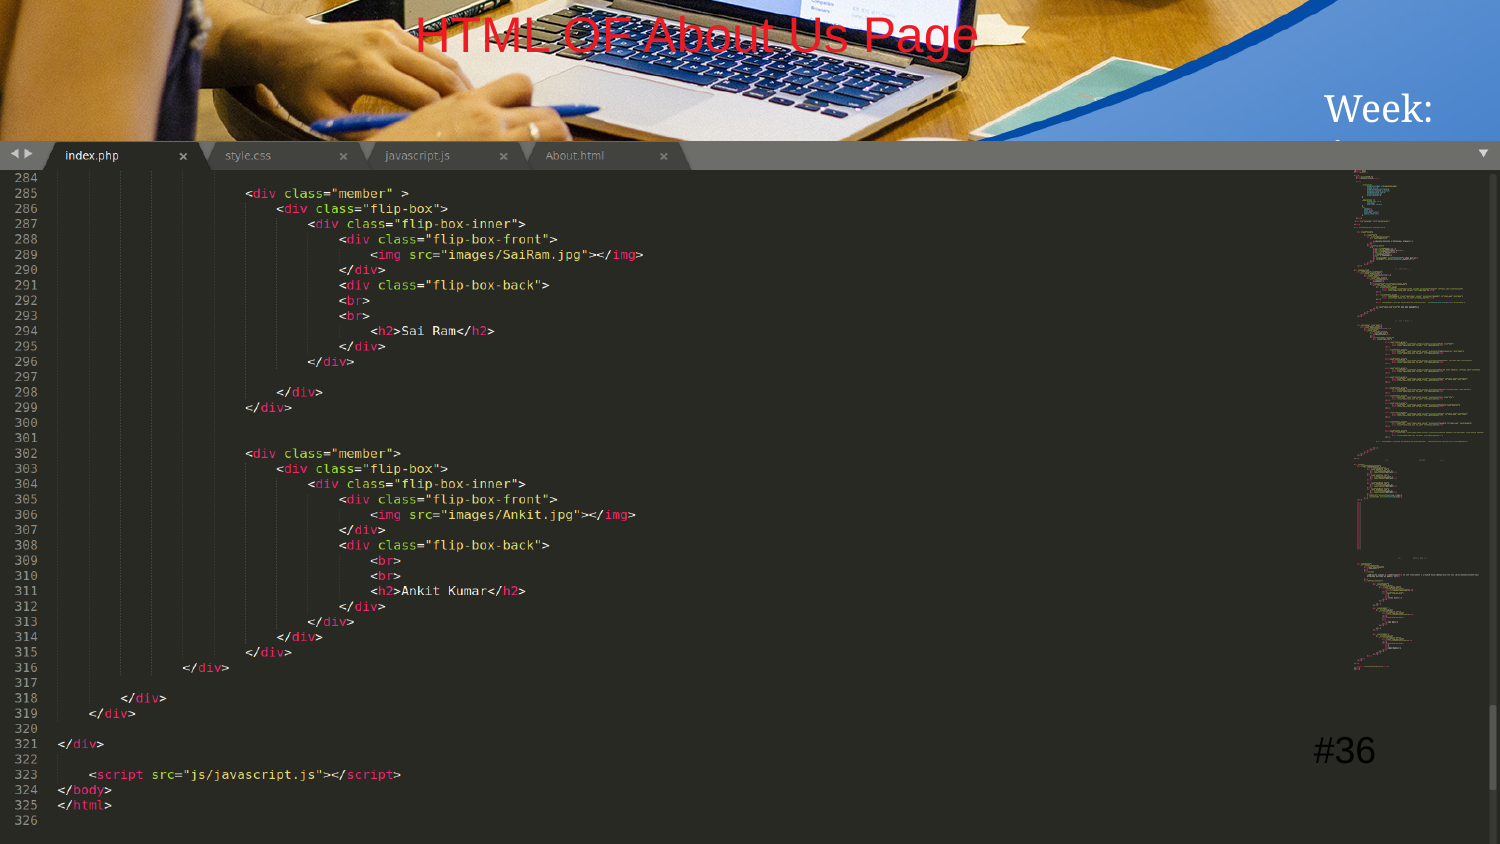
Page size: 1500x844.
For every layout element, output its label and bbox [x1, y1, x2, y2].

text_box [1299, 723, 1391, 779]
picture [0, 141, 1500, 844]
text_box [260, 0, 994, 71]
